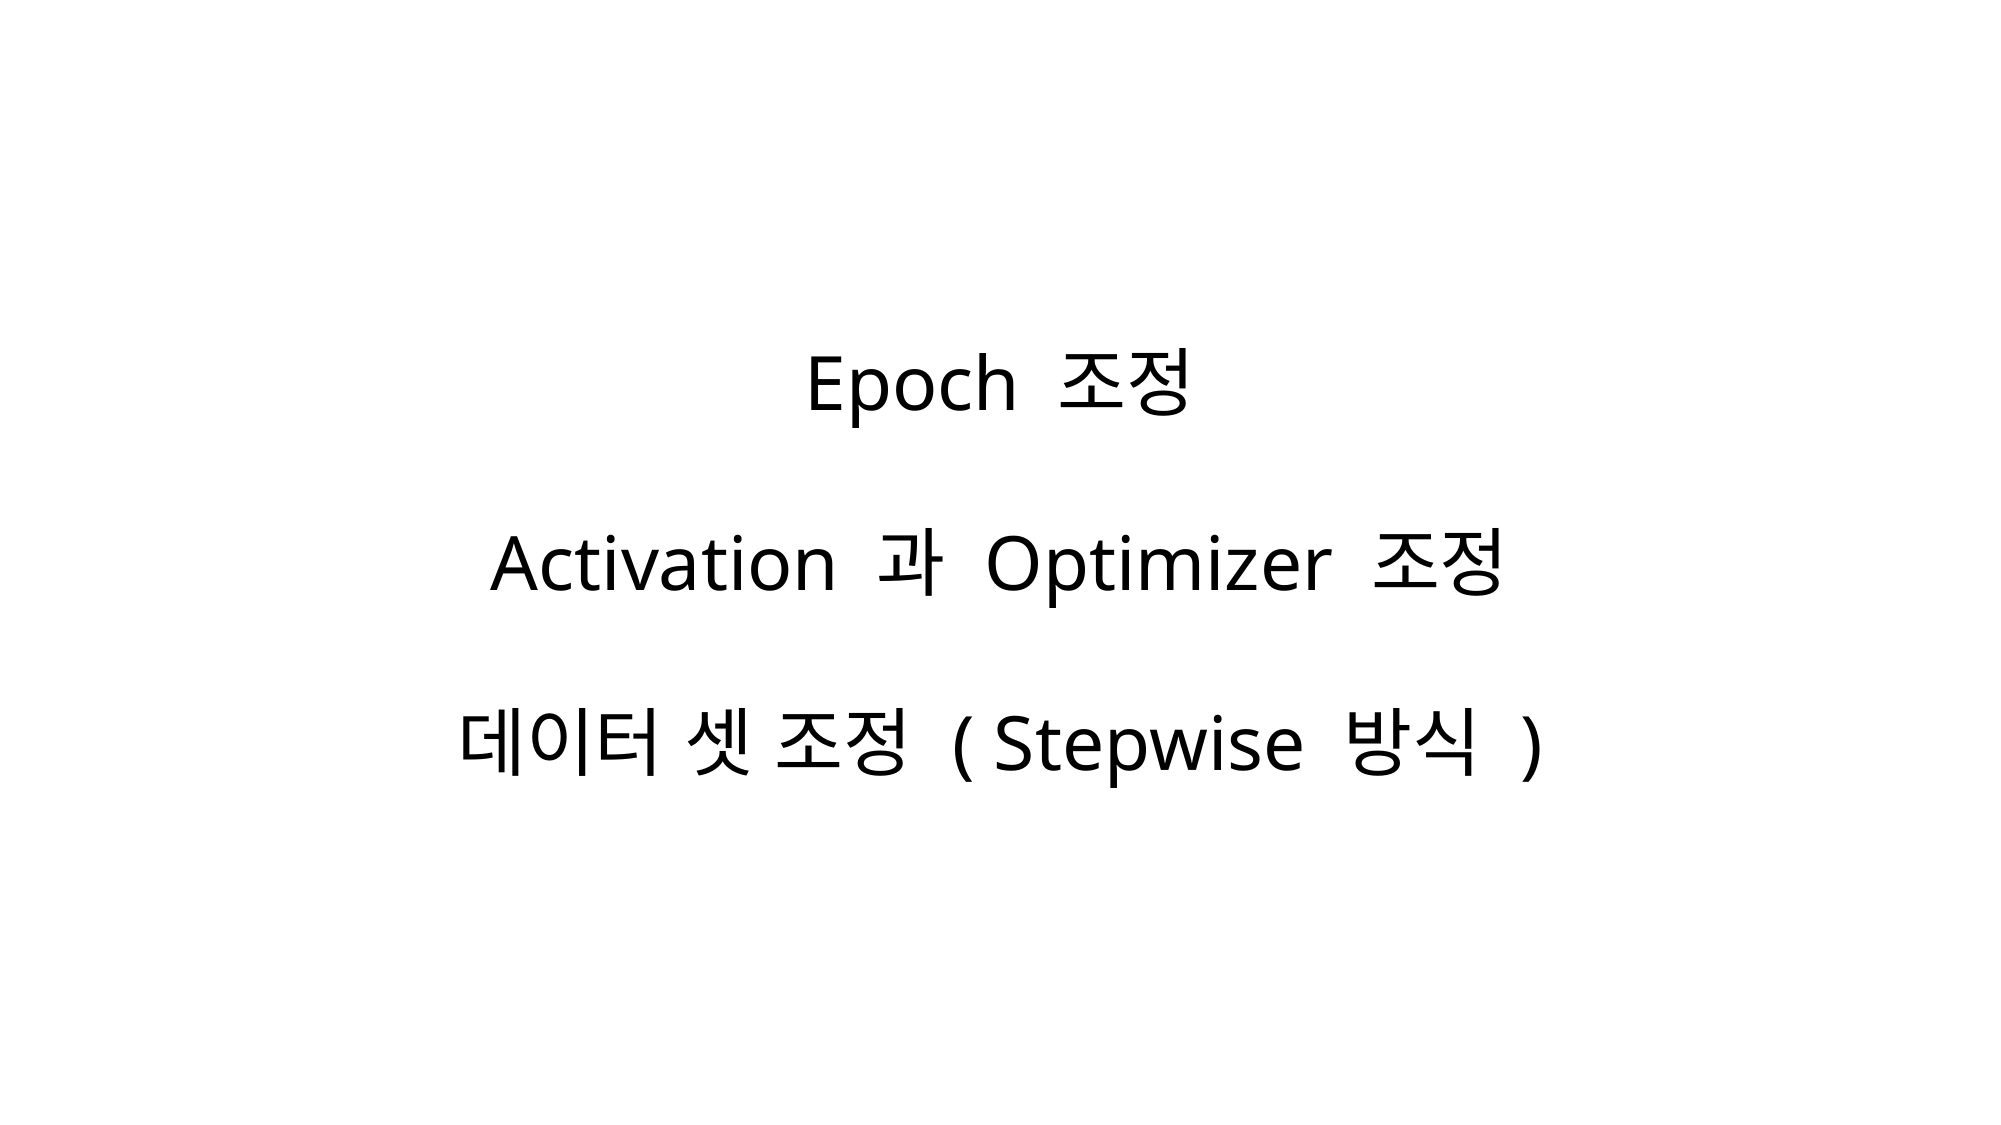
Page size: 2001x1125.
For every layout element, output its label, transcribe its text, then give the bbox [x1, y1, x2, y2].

text_box Epoch 조정 Activation 과 Optimizer 조정 데이터 셋 조정 ( Stepwise 방식 ) [331, 327, 1668, 793]
